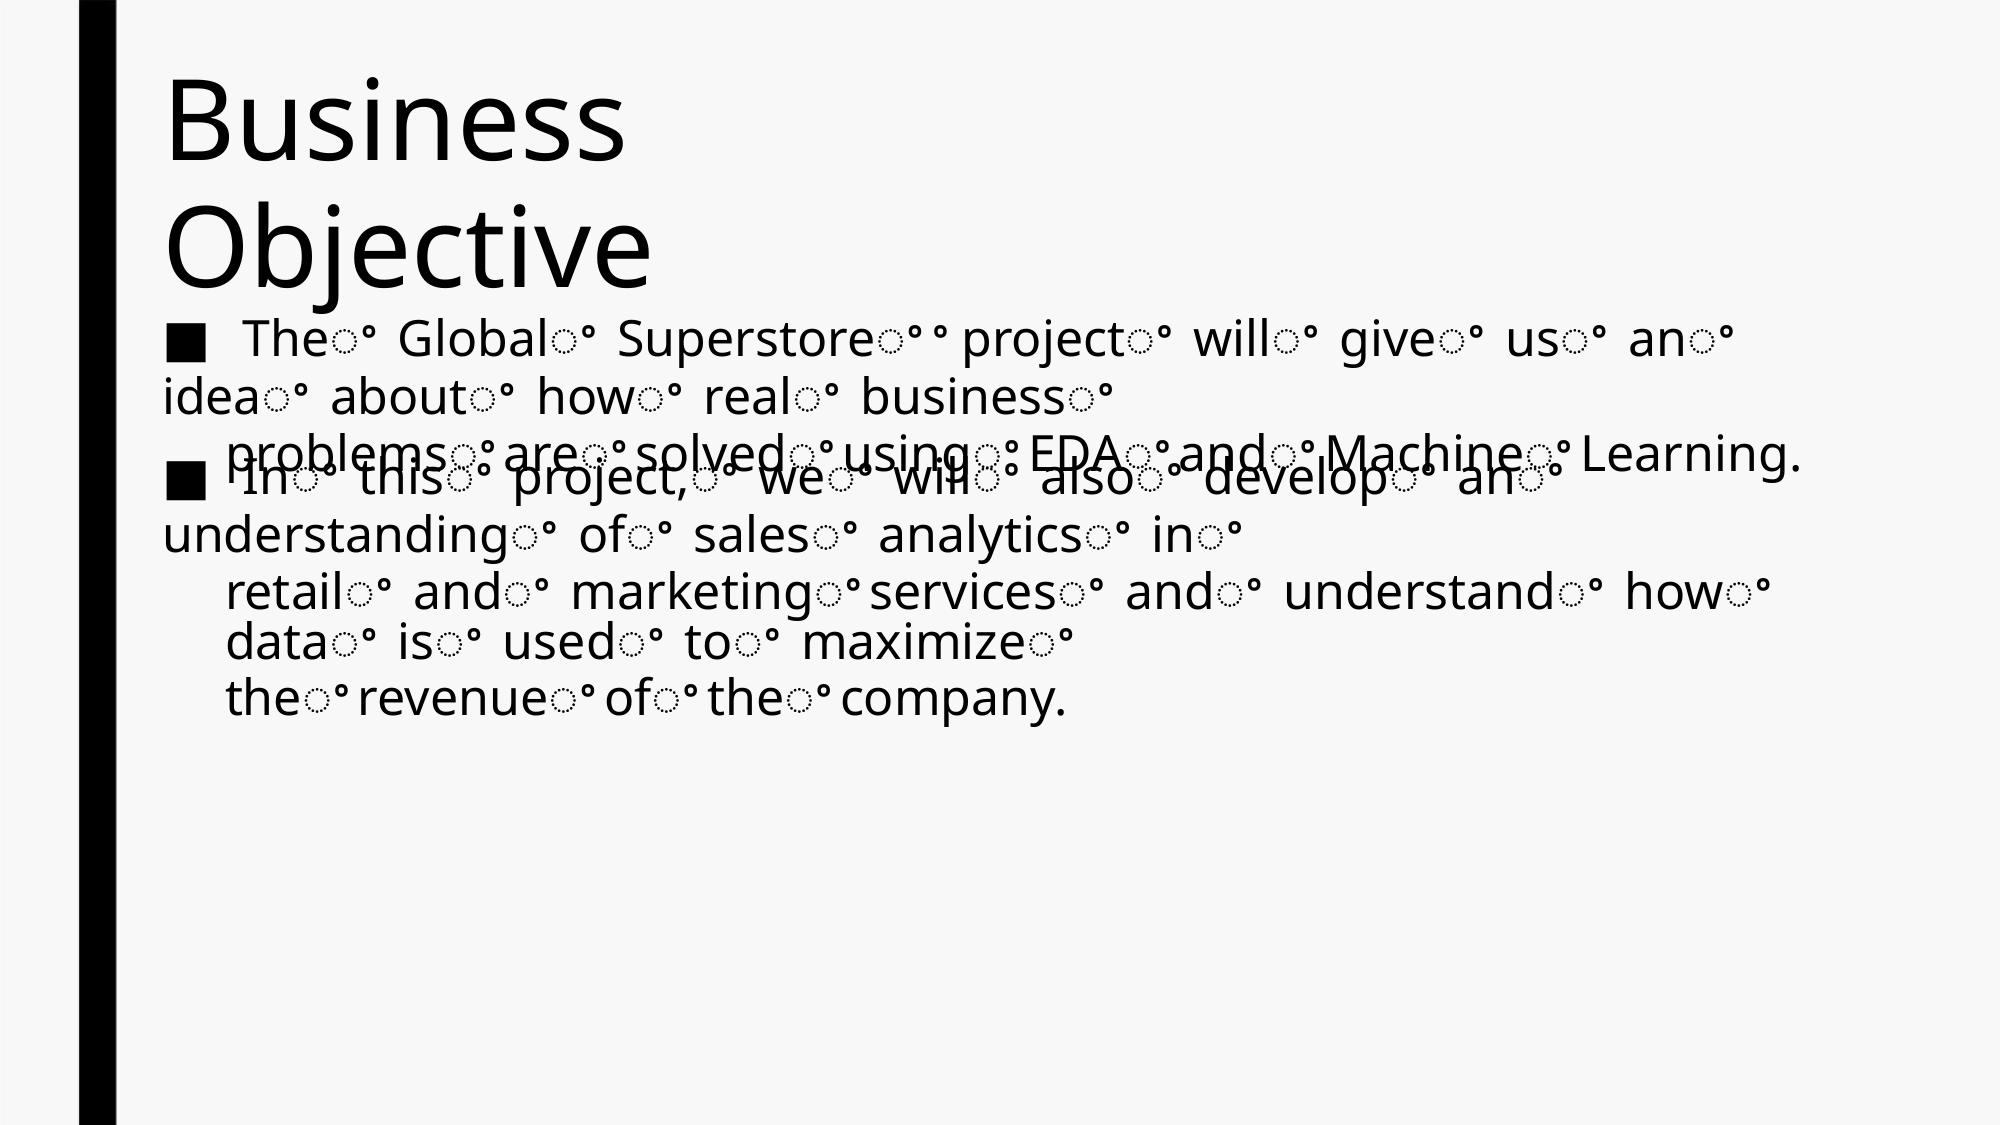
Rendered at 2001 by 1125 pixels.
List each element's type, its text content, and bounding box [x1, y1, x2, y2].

text_box [0, 0, 2000, 1125]
text_box ■ Theꢀ Globalꢀ Superstoreꢀꢀprojectꢀ willꢀ giveꢀ usꢀ anꢀ ideaꢀ aboutꢀ howꢀ realꢀ businessꢀ problemsꢀareꢀsolvedꢀusingꢀEDAꢀandꢀMachineꢀLearning. [161, 309, 1821, 446]
text_box ■ Inꢀ thisꢀ project,ꢀ weꢀ willꢀ alsoꢀ developꢀ anꢀ understandingꢀ ofꢀ salesꢀ analyticsꢀ inꢀ retailꢀ andꢀ marketingꢀservicesꢀ andꢀ understandꢀ howꢀ dataꢀ isꢀ usedꢀ toꢀ maximizeꢀ theꢀrevenueꢀofꢀtheꢀcompany. [161, 446, 1823, 726]
text_box Business Objective [161, 55, 1083, 309]
